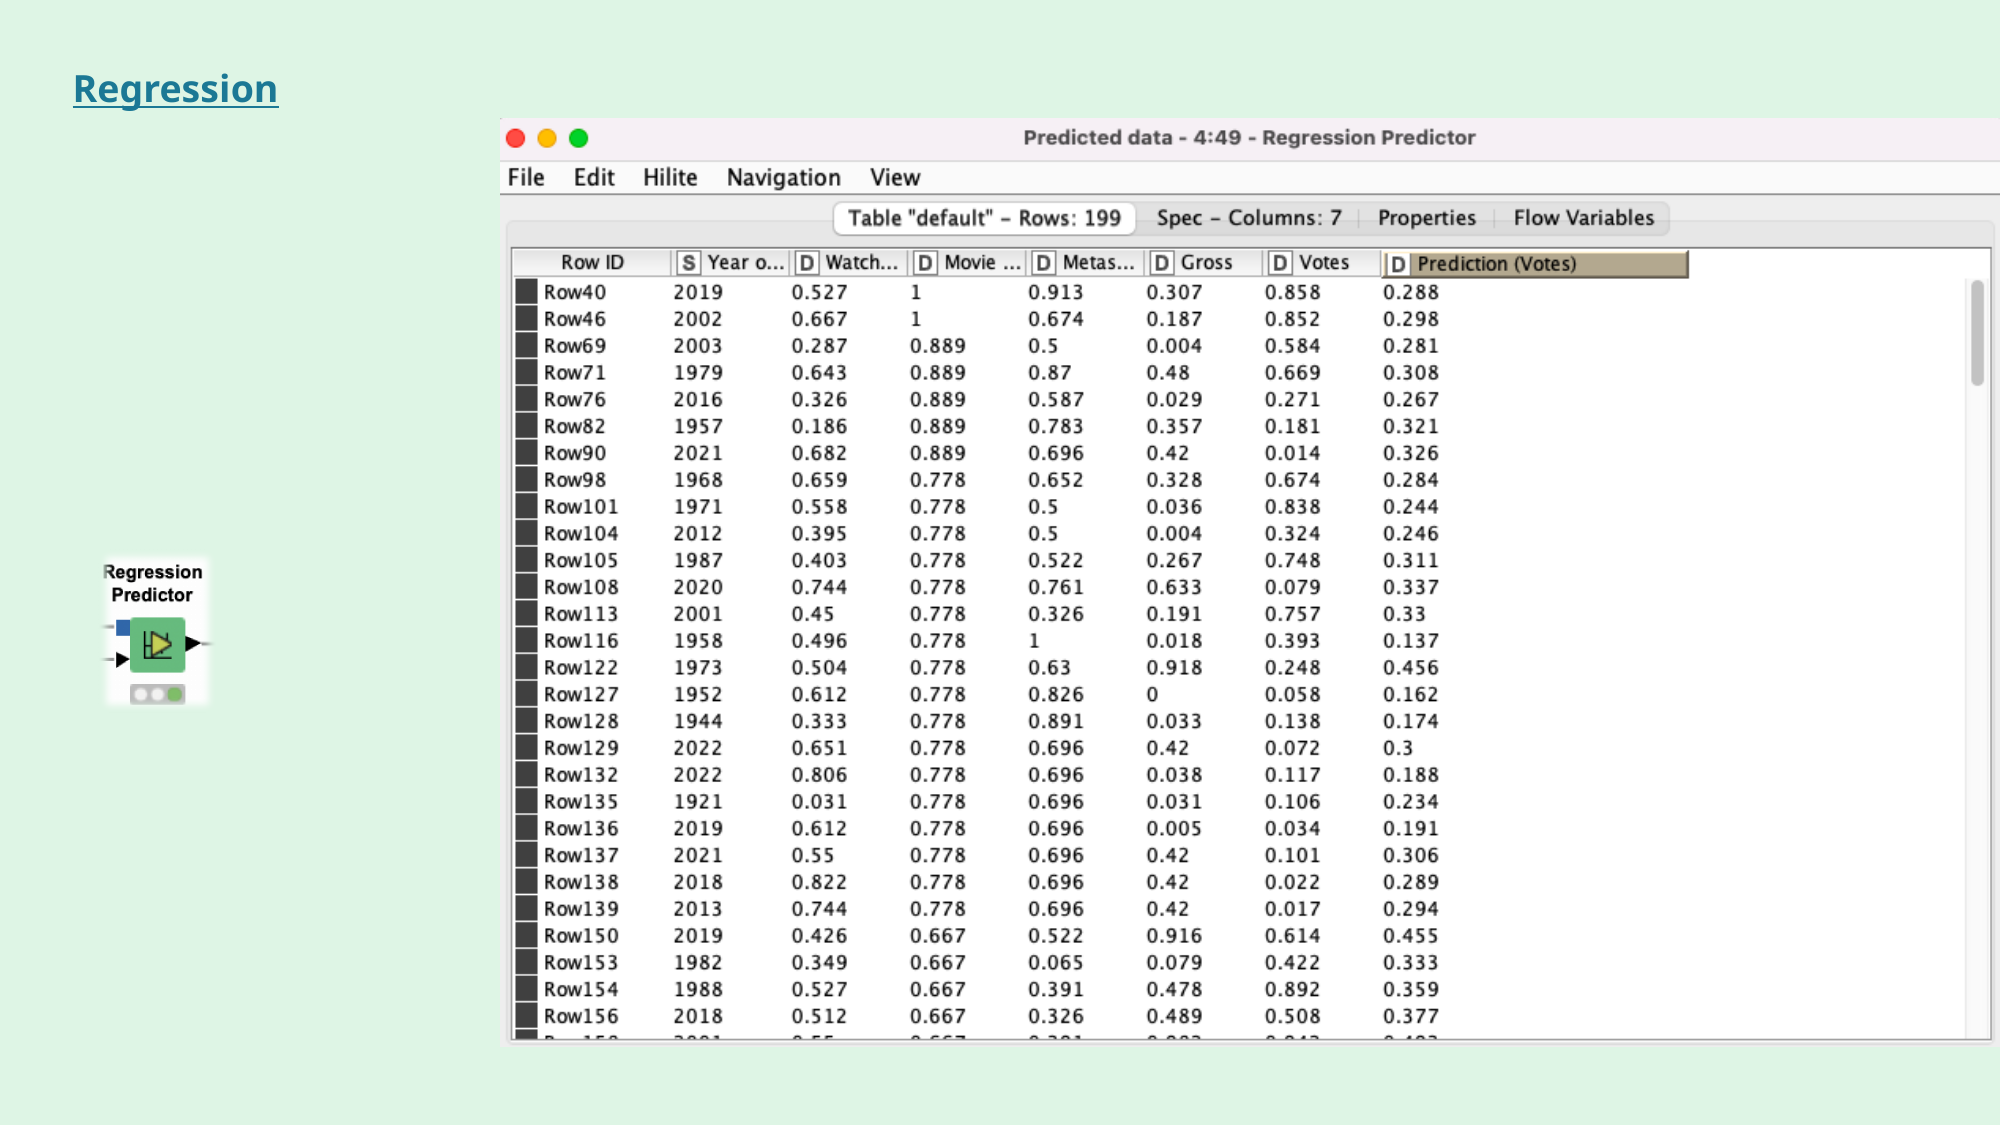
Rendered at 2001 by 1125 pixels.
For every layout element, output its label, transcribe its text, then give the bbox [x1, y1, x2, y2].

picture [500, 118, 2000, 1047]
picture [98, 549, 216, 713]
text_box Regression [57, 57, 430, 118]
